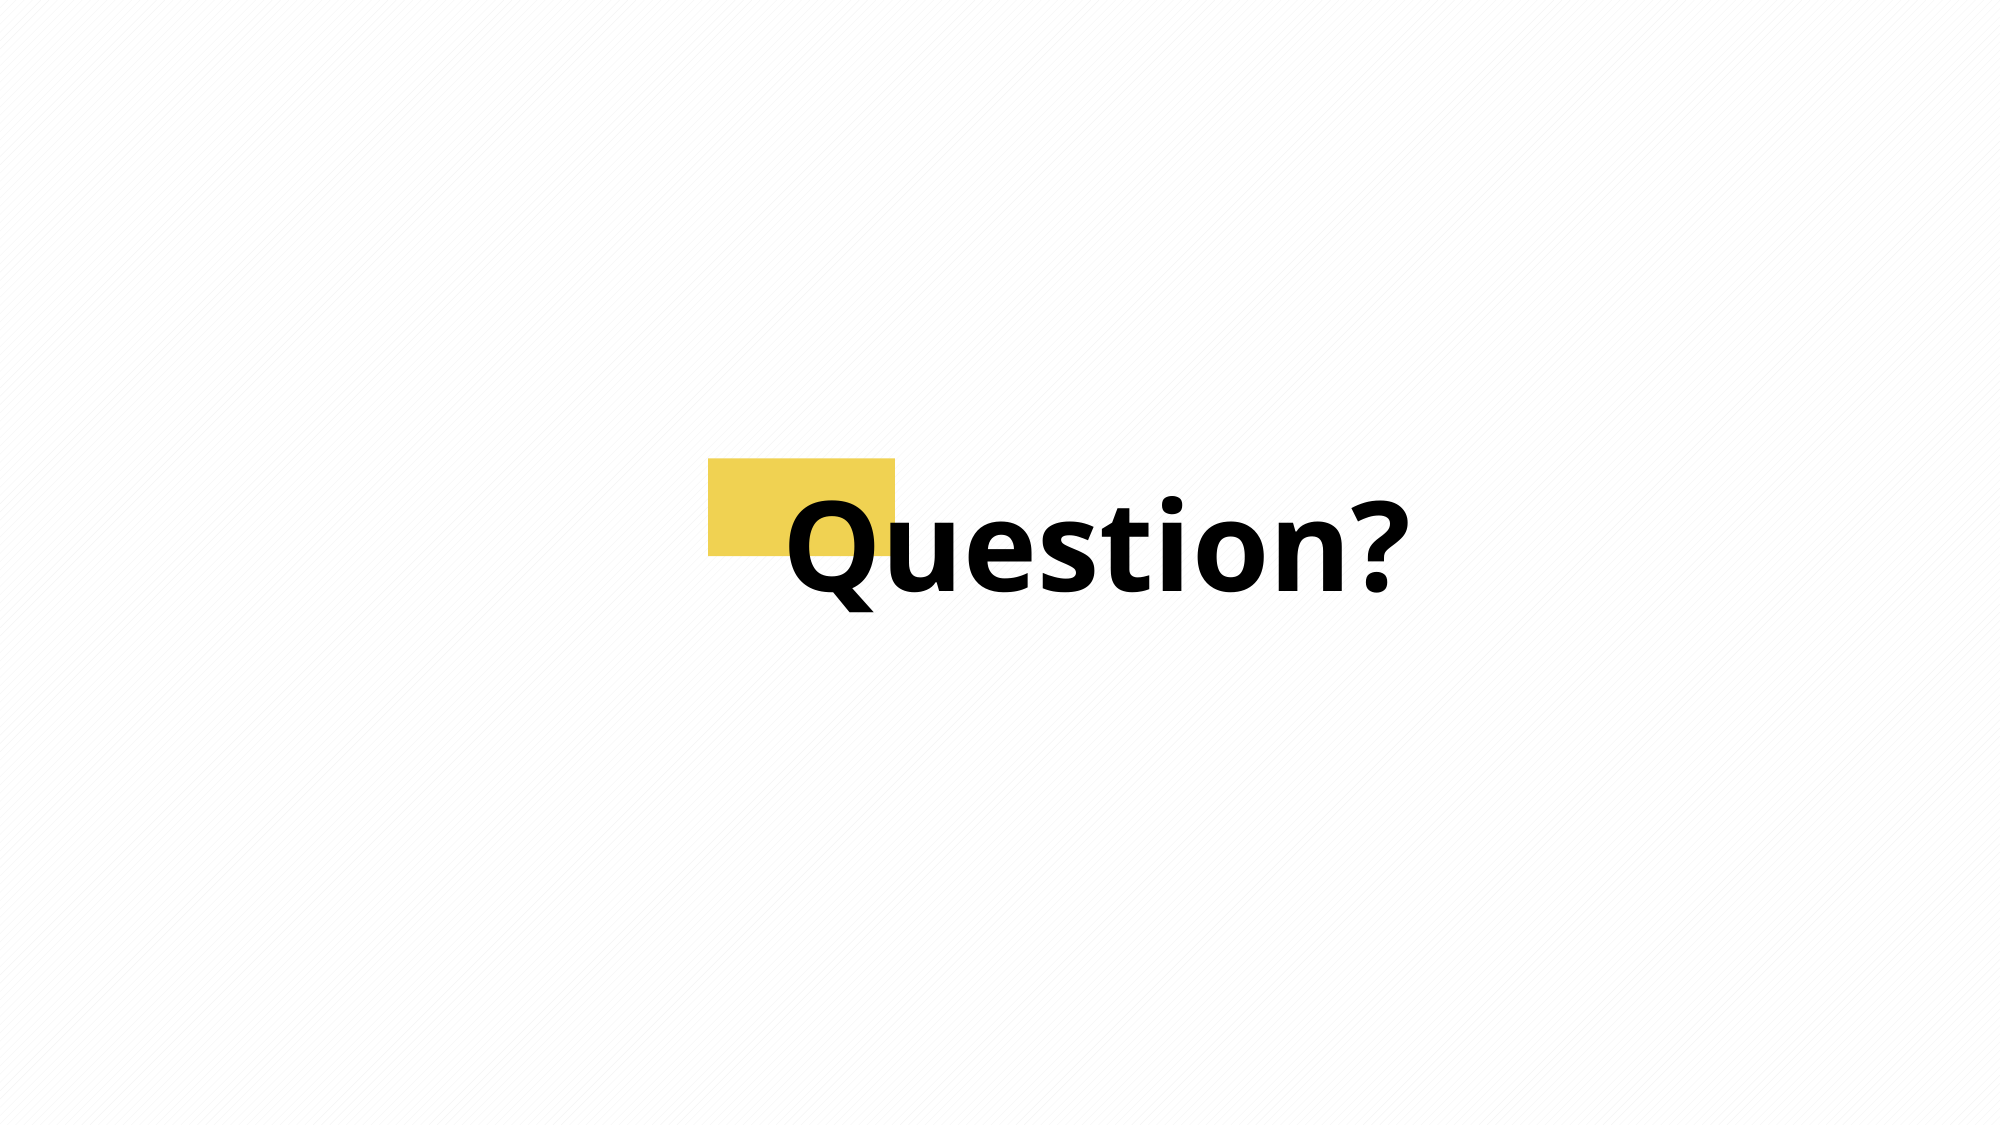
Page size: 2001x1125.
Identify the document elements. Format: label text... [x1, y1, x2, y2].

text_box [707, 457, 896, 557]
text_box Question? [767, 459, 1438, 624]
